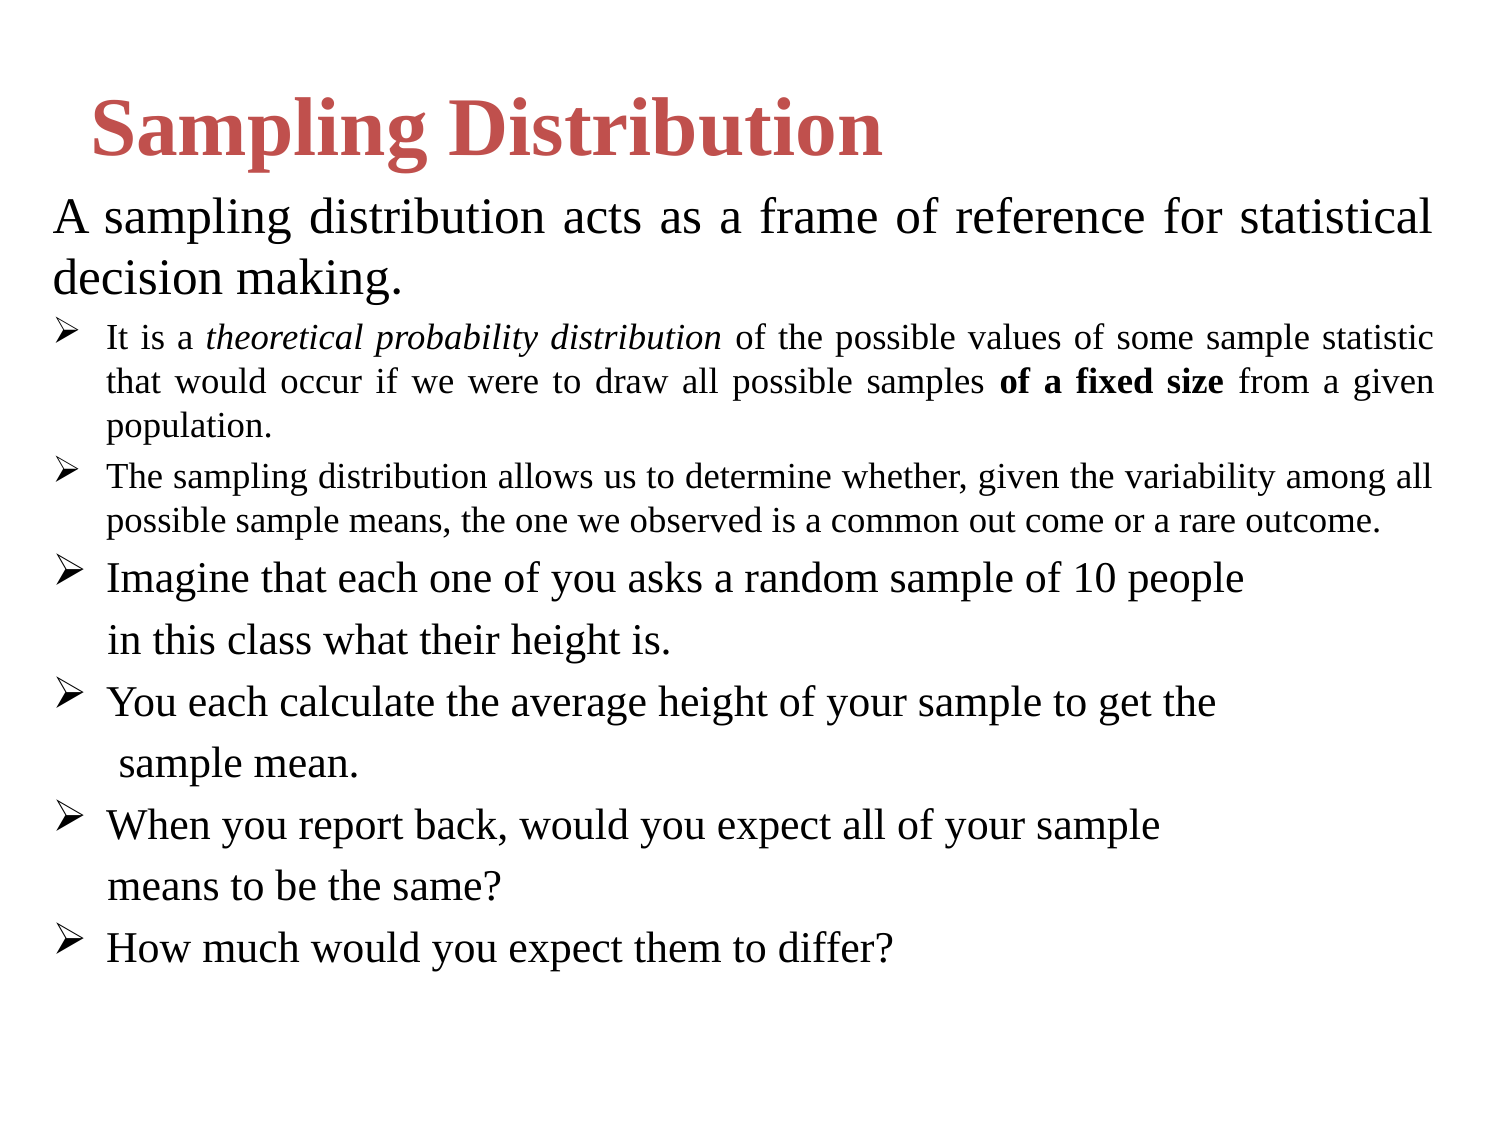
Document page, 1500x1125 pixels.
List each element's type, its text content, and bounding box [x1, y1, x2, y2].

title Sampling Distribution [75, 45, 1425, 174]
list A sampling distribution acts as a frame of reference for statistical decision making. It is a theoretical probability distribution of the possible values of some sample statistic that would occur if we were to draw all possible samples of a fixed size from a given population. The sampling distribution allows us to determine whether, given the variability among all possible sample means, the one we observed is a common out come or a rare outcome. Imagine that each one of you asks a random sample of 10 people in this class what their height is. You each calculate the average height of your sample to get the sample mean. When you report back, would you expect all of your sample means to be the same? How much would you expect them to differ? [37, 174, 1450, 1005]
